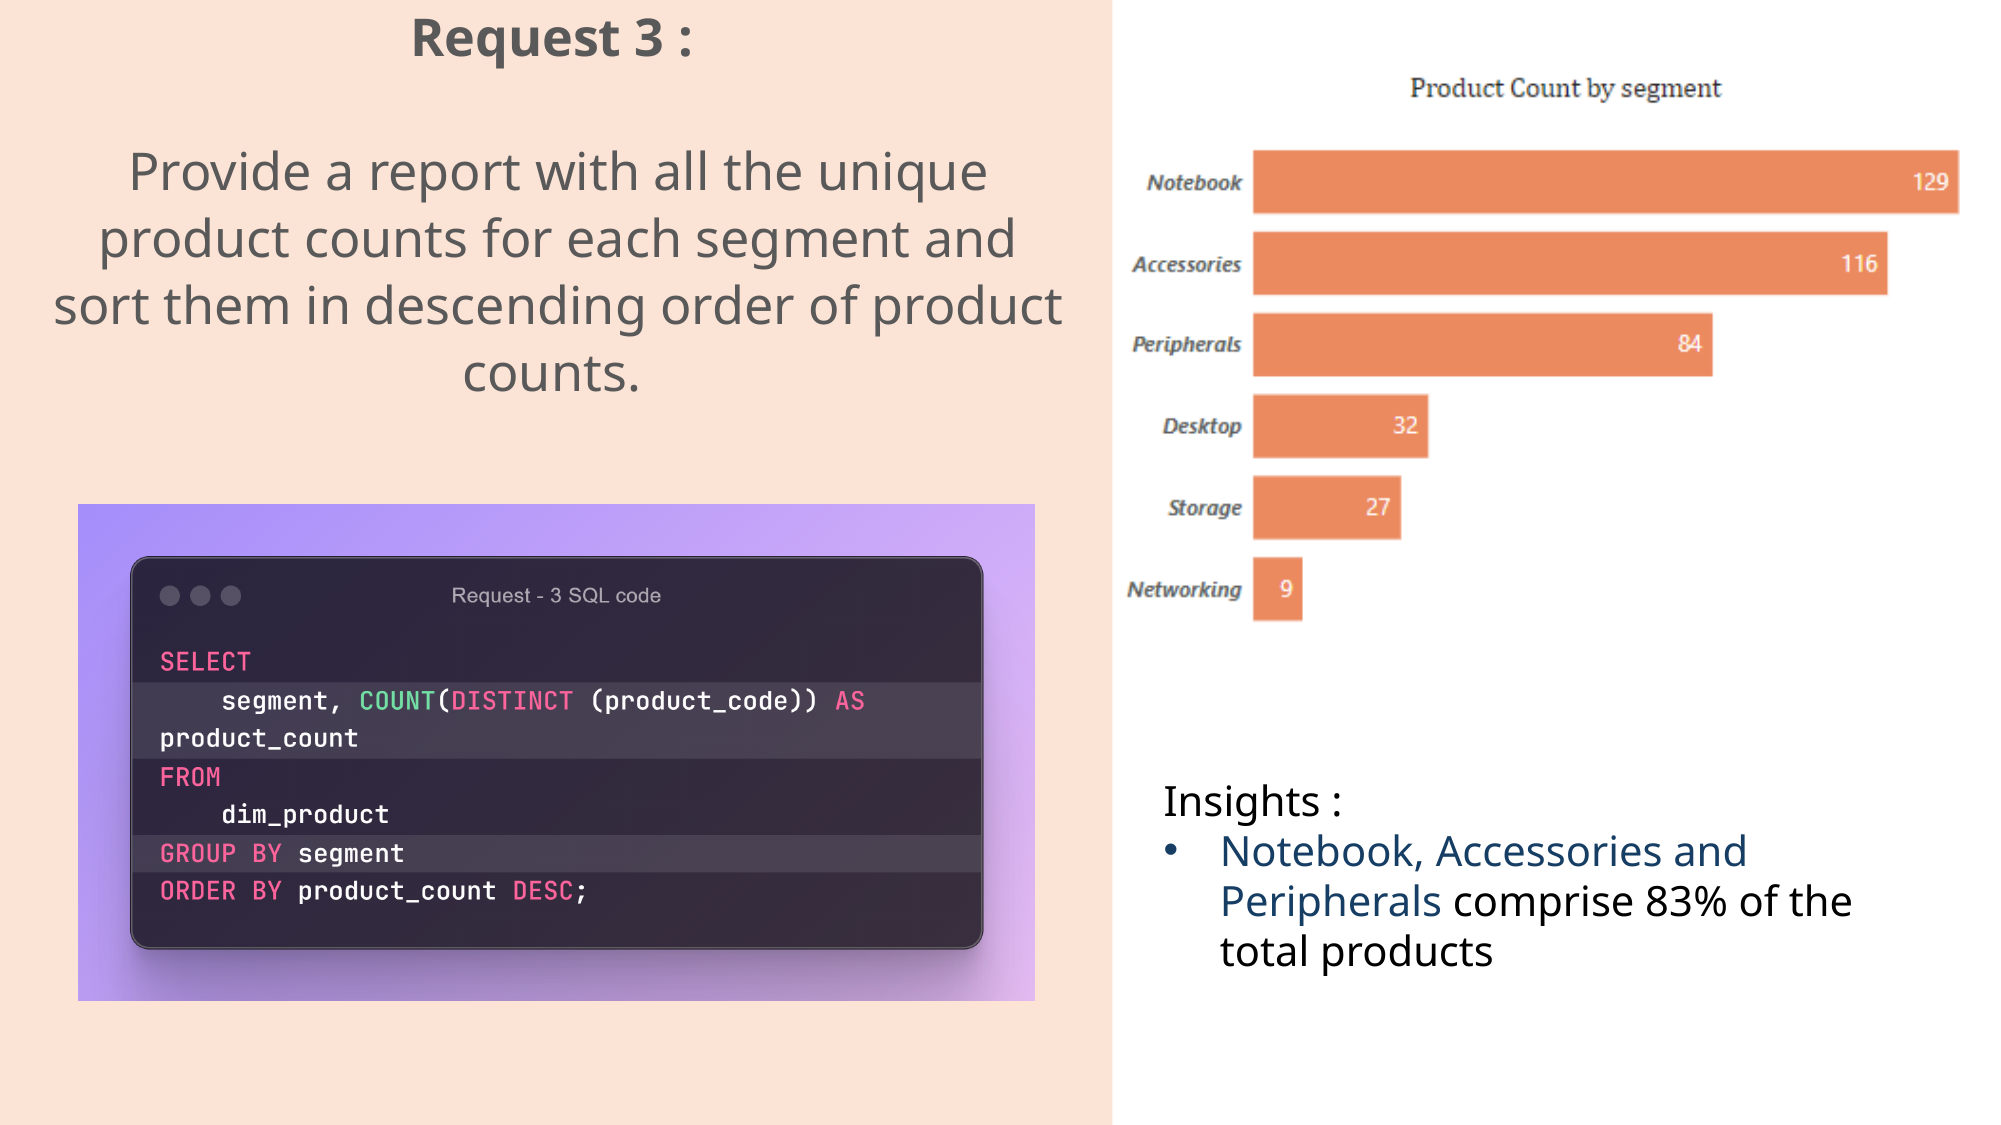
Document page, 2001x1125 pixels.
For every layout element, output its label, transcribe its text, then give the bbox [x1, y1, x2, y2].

text_box Insights : Notebook, Accessories and Peripherals comprise 83% of the total products [1148, 767, 1964, 983]
text_box [1114, 0, 2000, 1125]
picture [77, 503, 1035, 1002]
text_box Request 3 : Provide a report with all the unique product counts for each segment and sort them in descending order of product counts. [31, 326, 1082, 482]
text_box [0, 0, 1114, 1125]
picture [1114, 66, 1998, 627]
